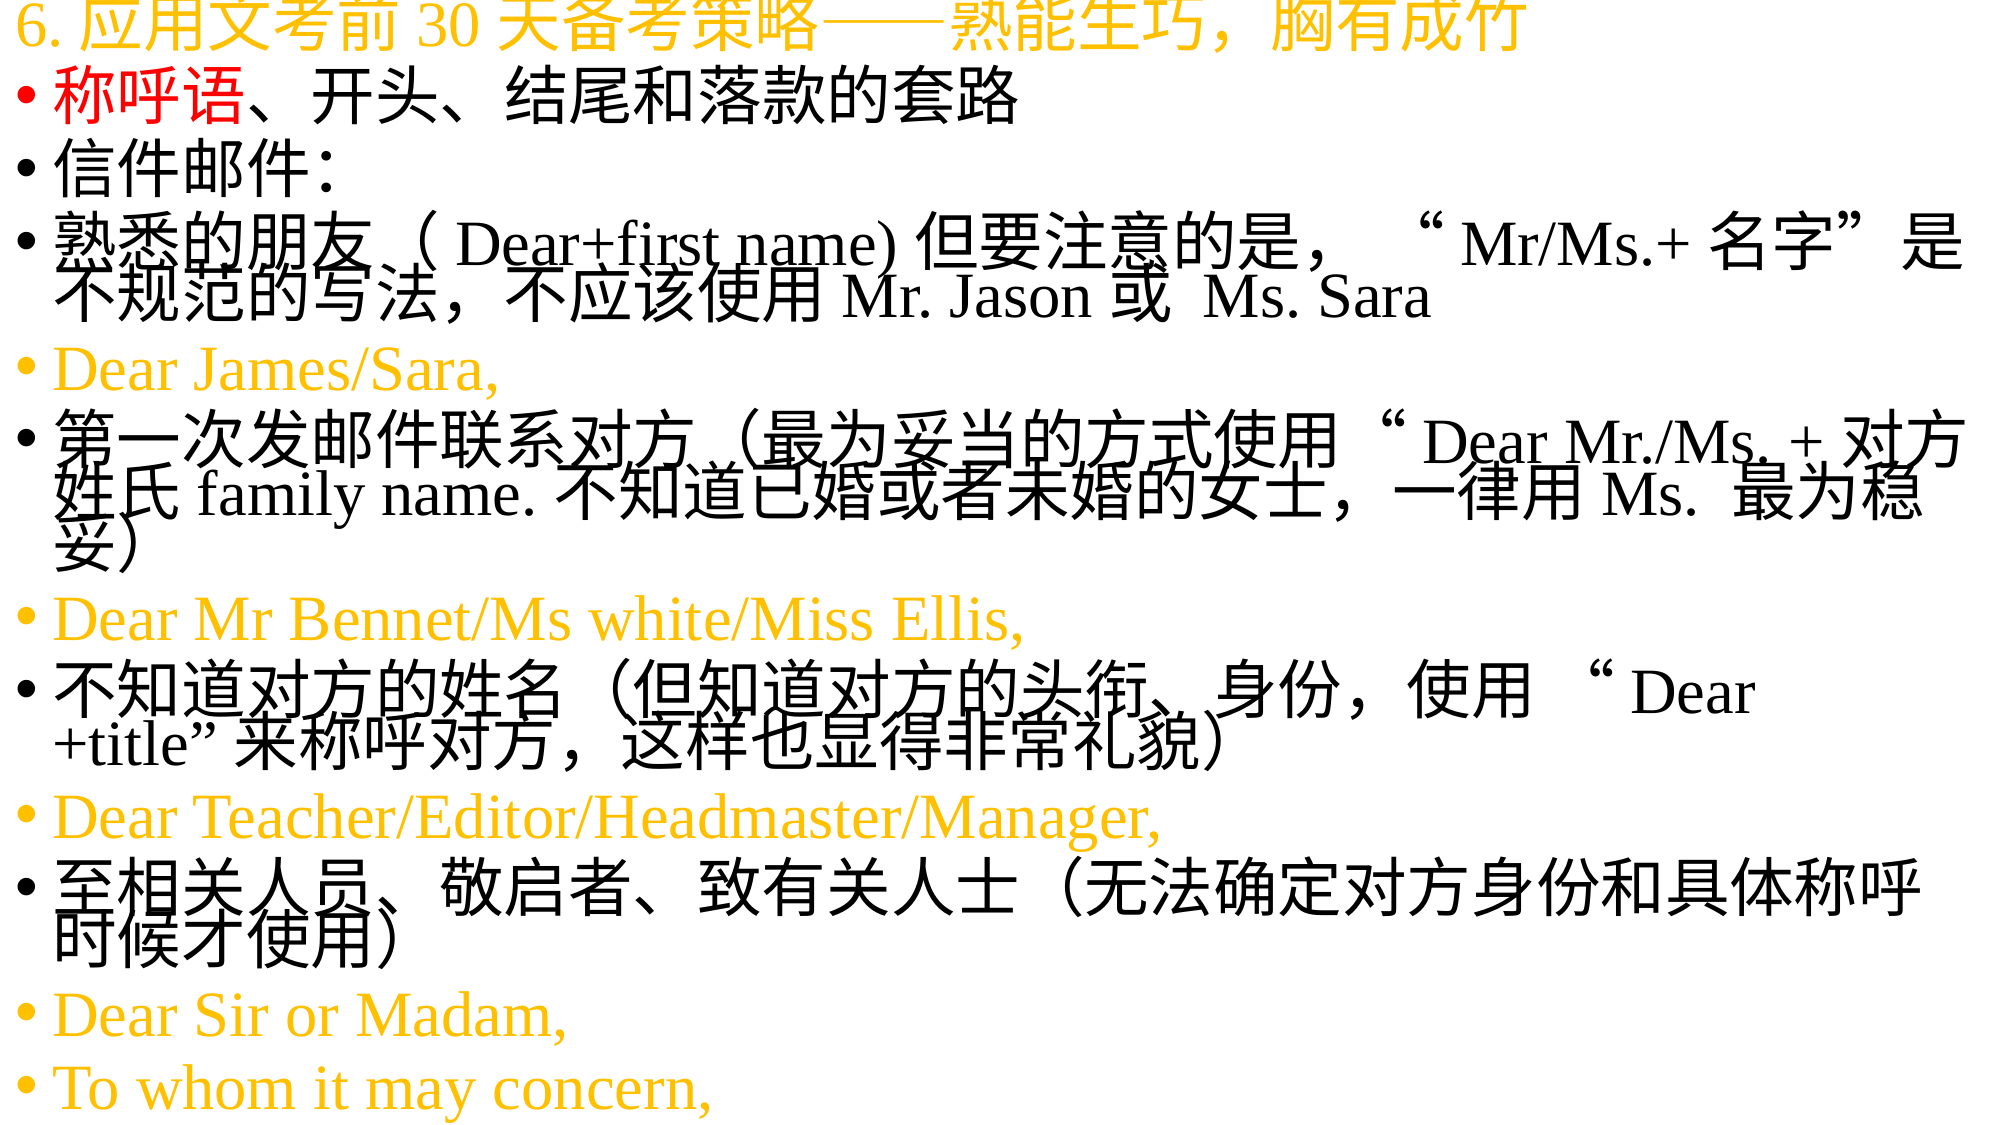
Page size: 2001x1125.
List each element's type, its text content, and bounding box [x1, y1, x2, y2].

list 6.应用文考前30天备考策略——熟能生巧，胸有成竹 称呼语、开头、结尾和落款的套路 信件邮件： 熟悉的朋友（Dear+first name)但要注意的是， “Mr/Ms.+名字”是不规范的写法，不应该使用Mr. Jason或 Ms. Sara Dear James/Sara, 第一次发邮件联系对方（最为妥当的方式使用“Dear Mr./Ms. +对方姓氏family name.不知道已婚或者未婚的女士，一律用Ms. 最为稳妥） Dear Mr Bennet/Ms white/Miss Ellis, 不知道对方的姓名（但知道对方的头衔、身份，使用 “Dear +title”来称呼对方，这样也显得非常礼貌） Dear Teacher/Editor/Headmaster/Manager, 至相关人员、敬启者、致有关人士（无法确定对方身份和具体称呼时候才使用） Dear Sir or Madam, To whom it may concern, [0, 0, 2000, 1125]
